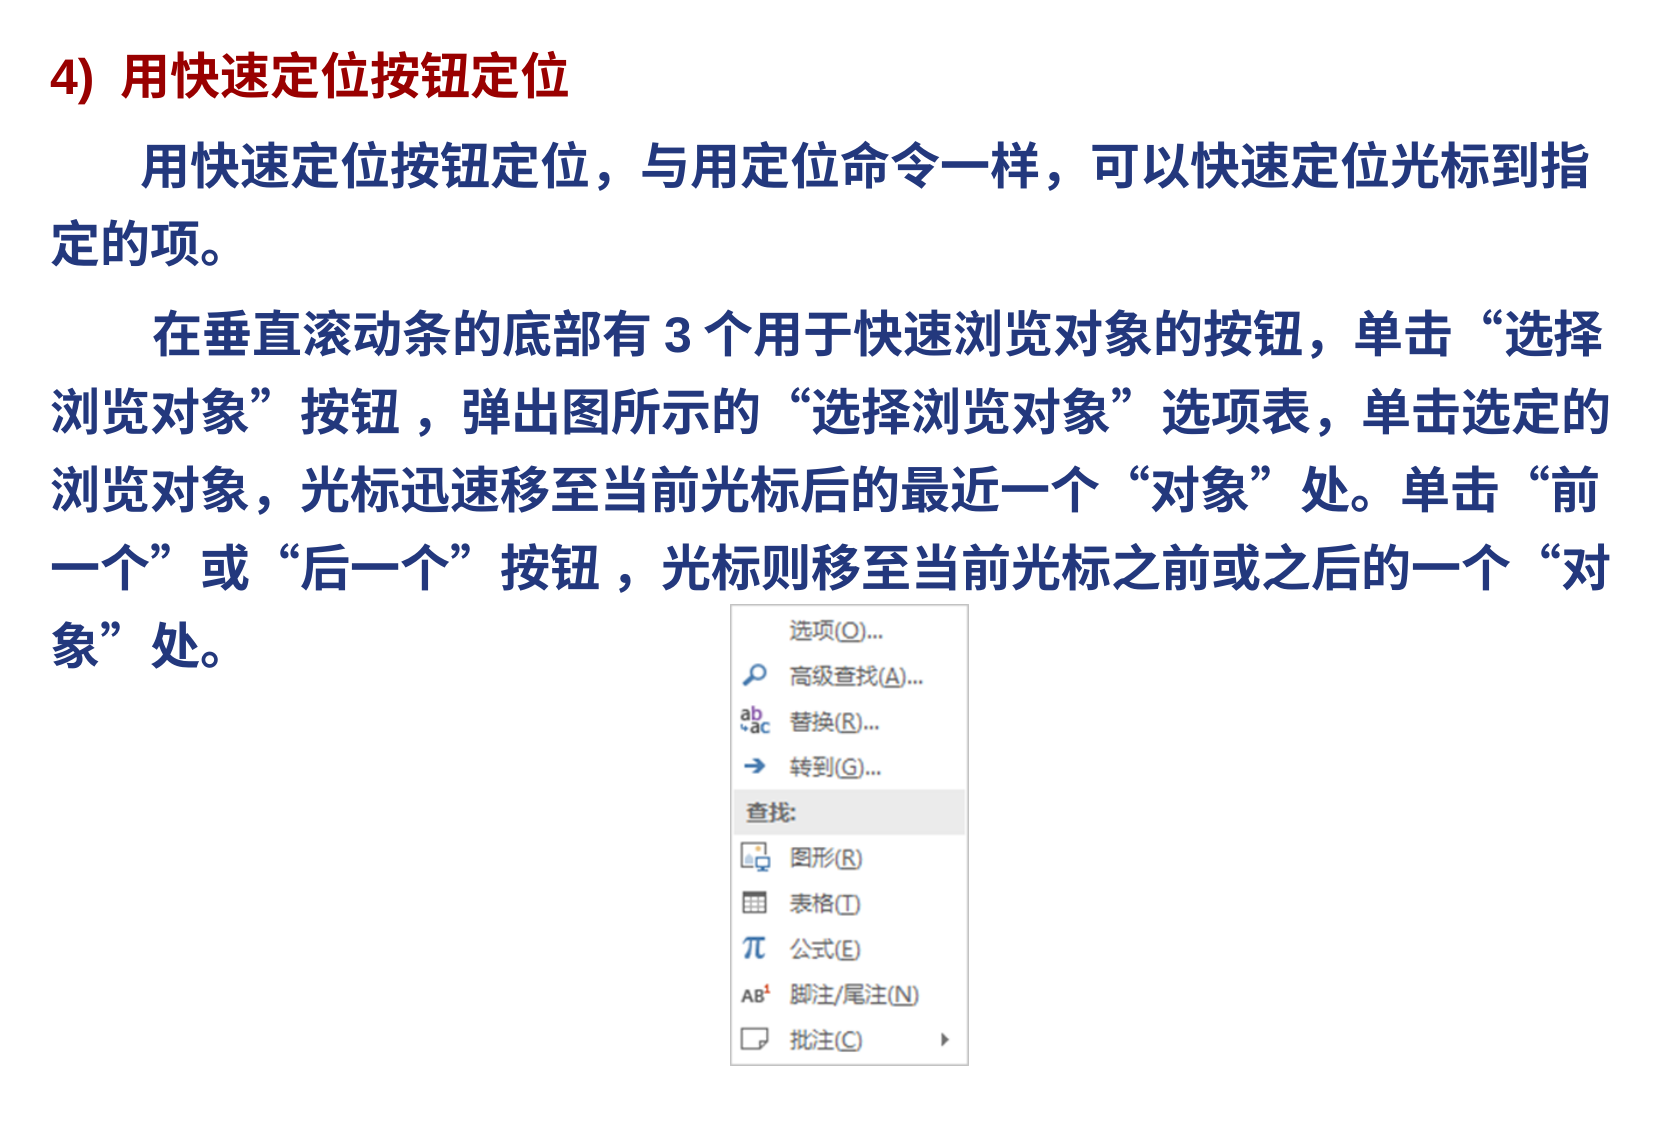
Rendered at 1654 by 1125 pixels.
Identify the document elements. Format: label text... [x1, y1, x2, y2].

text_box 4) 用快速定位按钮定位 用快速定位按钮定位，与用定位命令一样，可以快速定位光标到指定的项。 在垂直滚动条的底部有3个用于快速浏览对象的按钮，单击“选择浏览对象”按钮 ，弹出图所示的“选择浏览对象”选项表，单击选定的浏览对象，光标迅速移至当前光标后的最近一个“对象”处。单击“前一个”或“后一个”按钮 ，光标则移至当前光标之前或之后的一个“对象”处。 [35, 19, 1630, 682]
picture [729, 603, 969, 1066]
